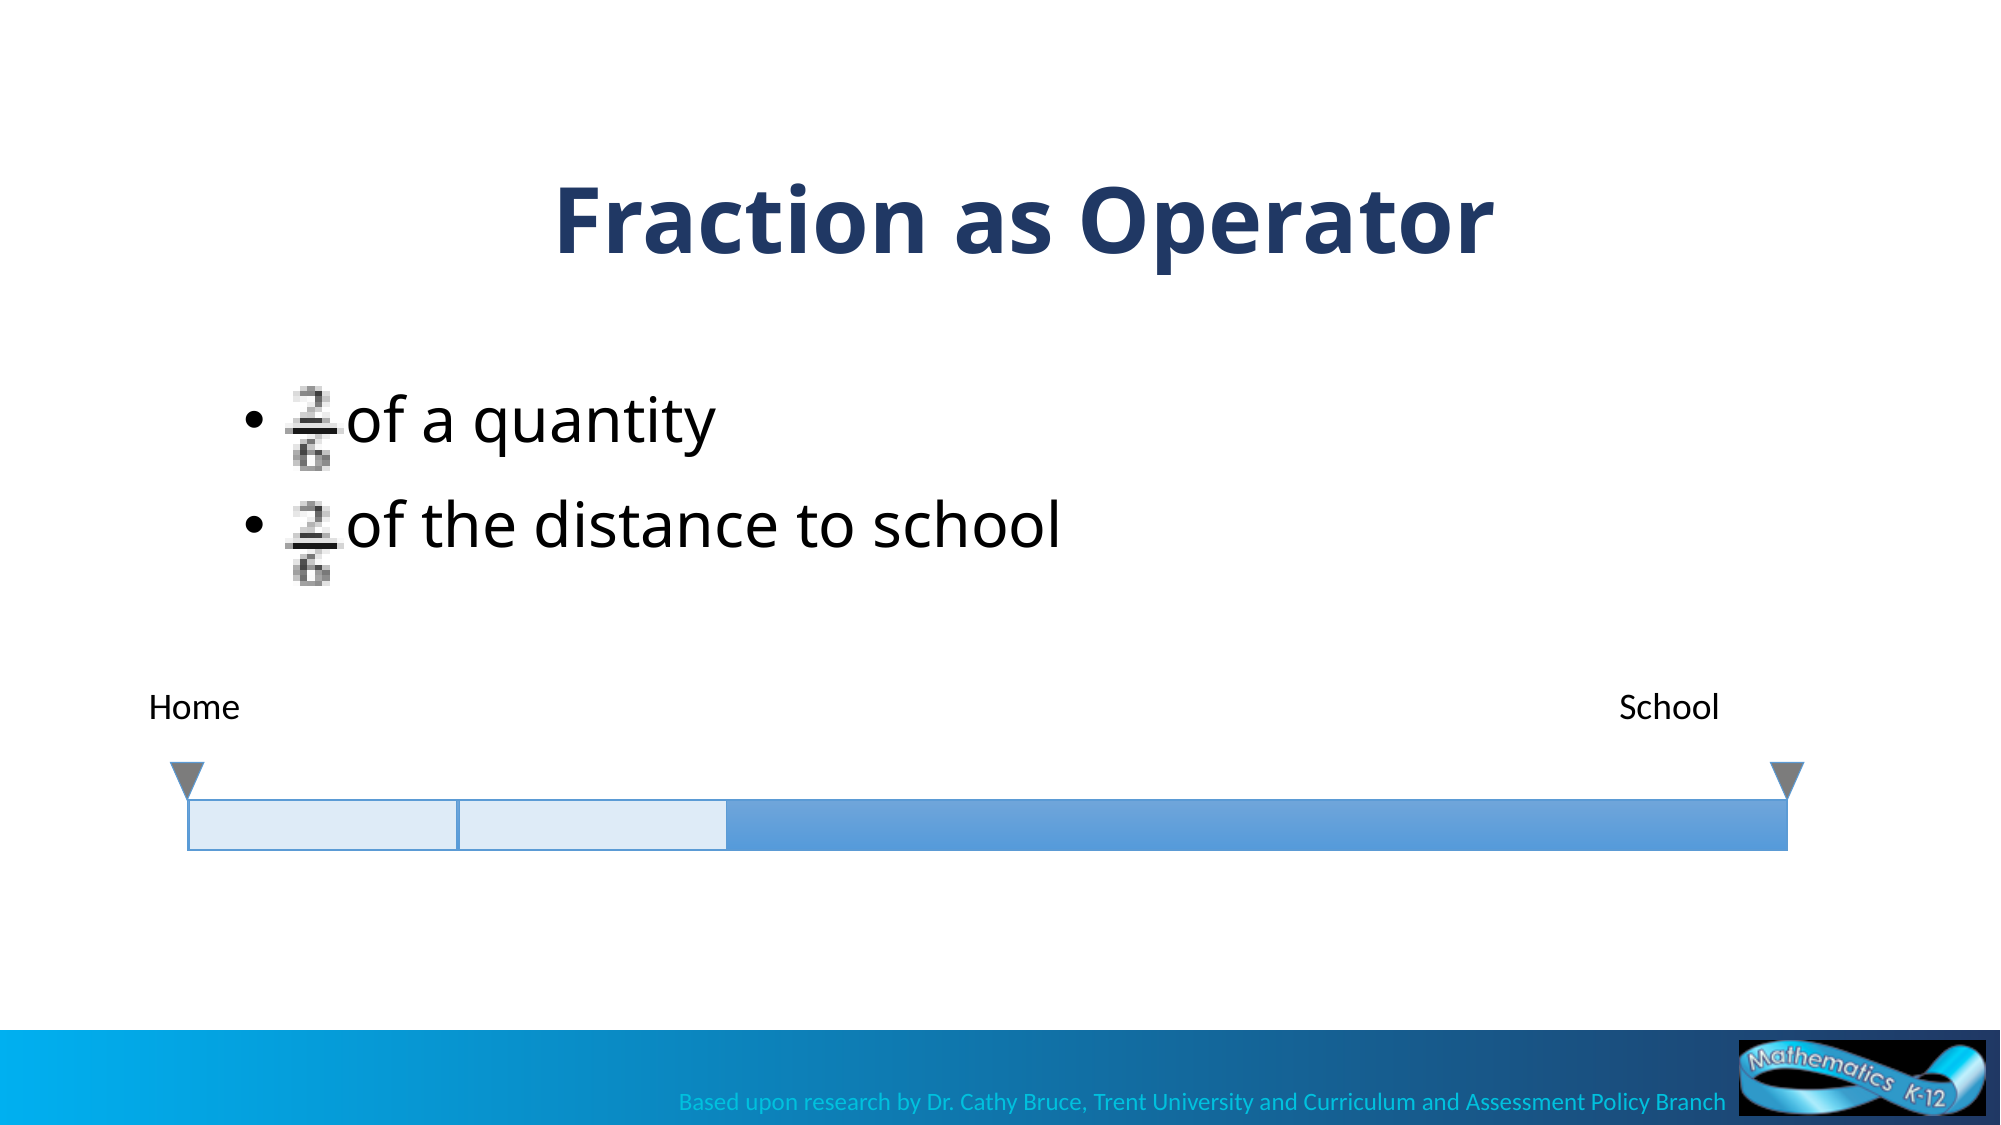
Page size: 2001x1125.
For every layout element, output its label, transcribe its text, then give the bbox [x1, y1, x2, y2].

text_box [271, 370, 360, 483]
text_box School [1604, 674, 1736, 735]
picture [1739, 1040, 1986, 1116]
list of a quantity of the distance to school [228, 381, 1711, 600]
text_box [170, 762, 1804, 850]
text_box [271, 485, 360, 598]
text_box Home [134, 674, 256, 735]
title Fraction as Operator [256, 129, 1793, 318]
